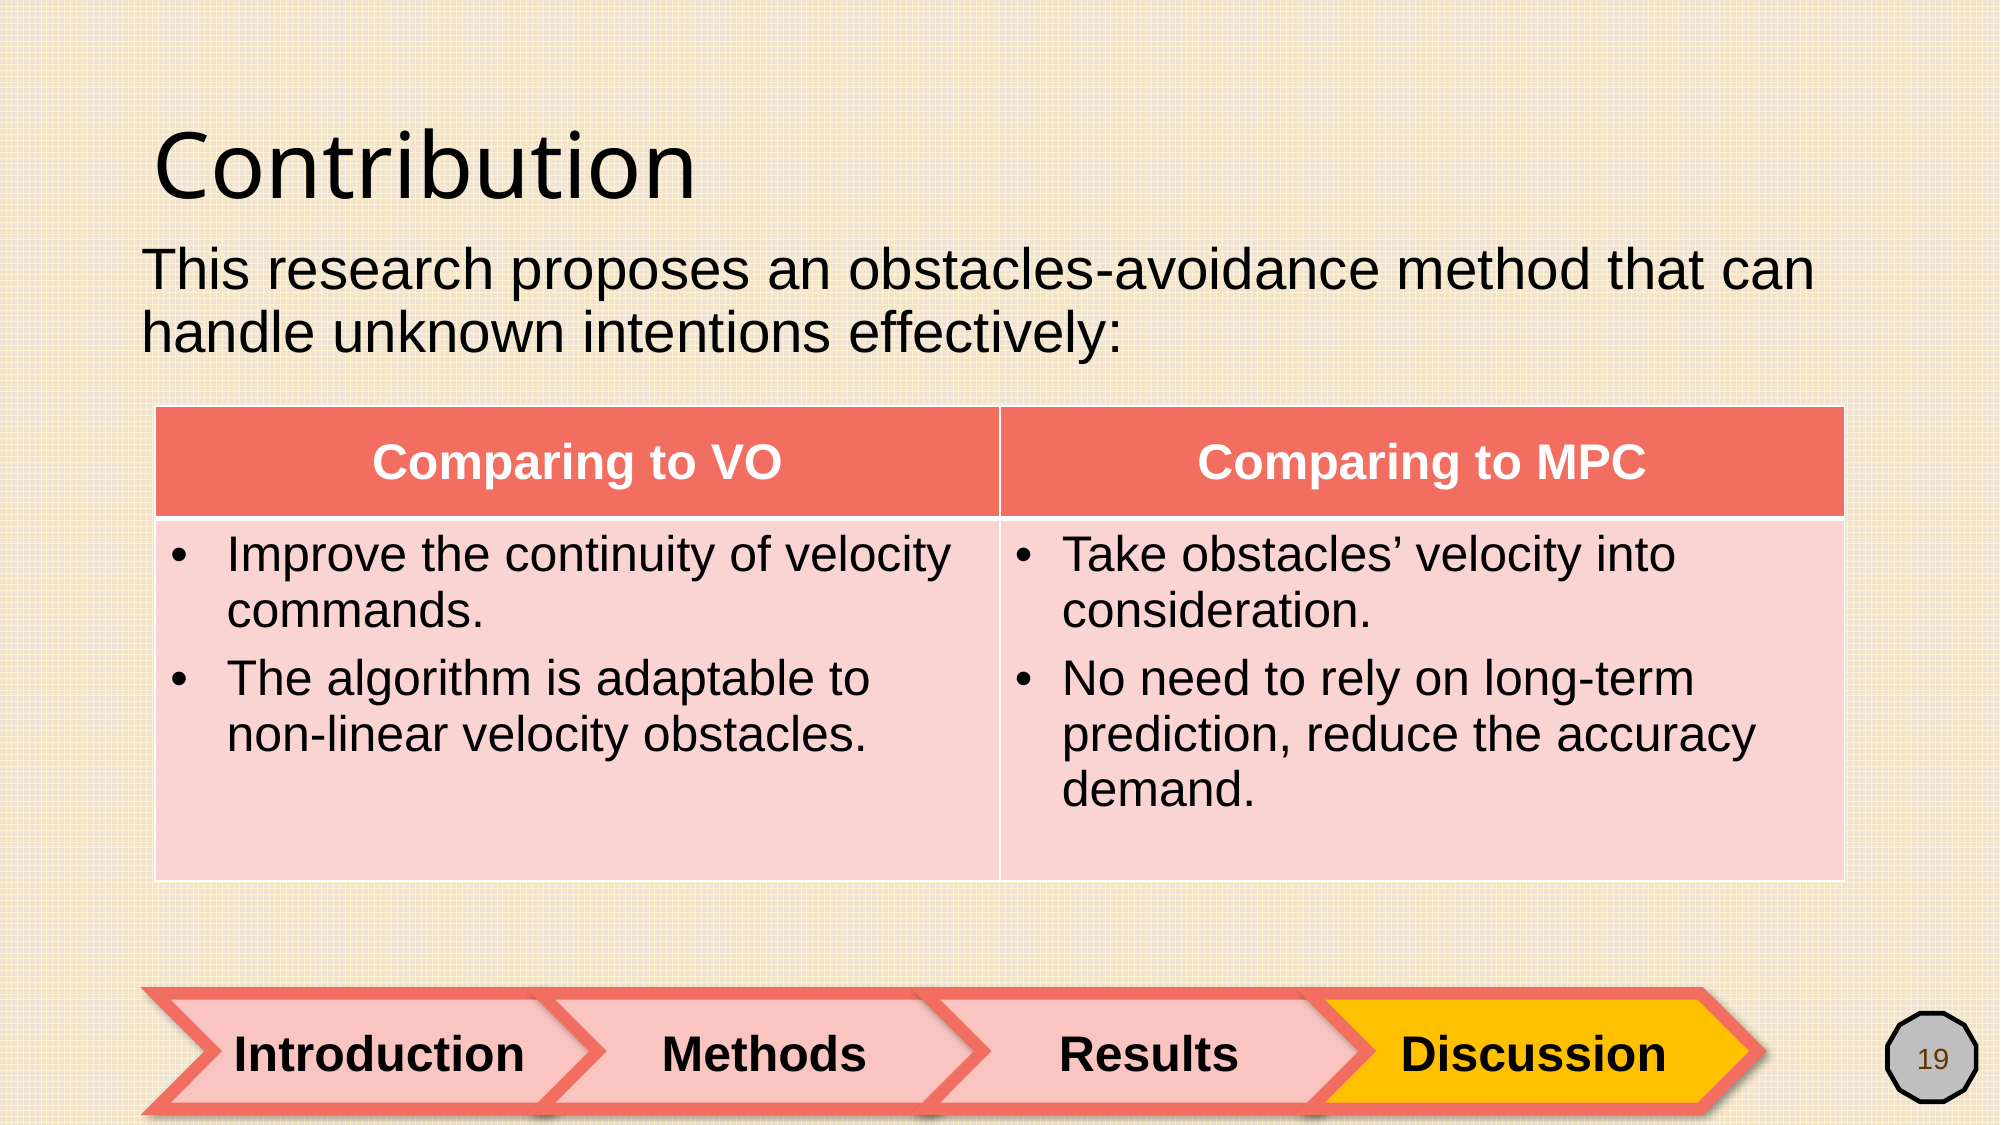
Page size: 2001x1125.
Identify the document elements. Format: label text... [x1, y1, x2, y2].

text_box Introduction [152, 992, 590, 1110]
table_header Comparing to MPC [1001, 407, 1844, 516]
text_box Methods [537, 992, 975, 1110]
text_box Discussion [1307, 992, 1760, 1110]
table_header Comparing to VO [156, 407, 999, 516]
text_box Results [922, 992, 1360, 1110]
slide_number 19 [1887, 1013, 1977, 1102]
table_cell Take obstacles’ velocity into consideration. No need to rely on long-term prediction, reduce the accuracy demand. [1001, 521, 1844, 880]
table_cell Improve the continuity of velocity commands. The algorithm is adaptable to non-linear velocity obstacles. [156, 521, 999, 880]
list This research proposes an obstacles-avoidance method that can handle unknown intentions effectively: [126, 231, 1863, 946]
title Contribution [137, 59, 1863, 231]
